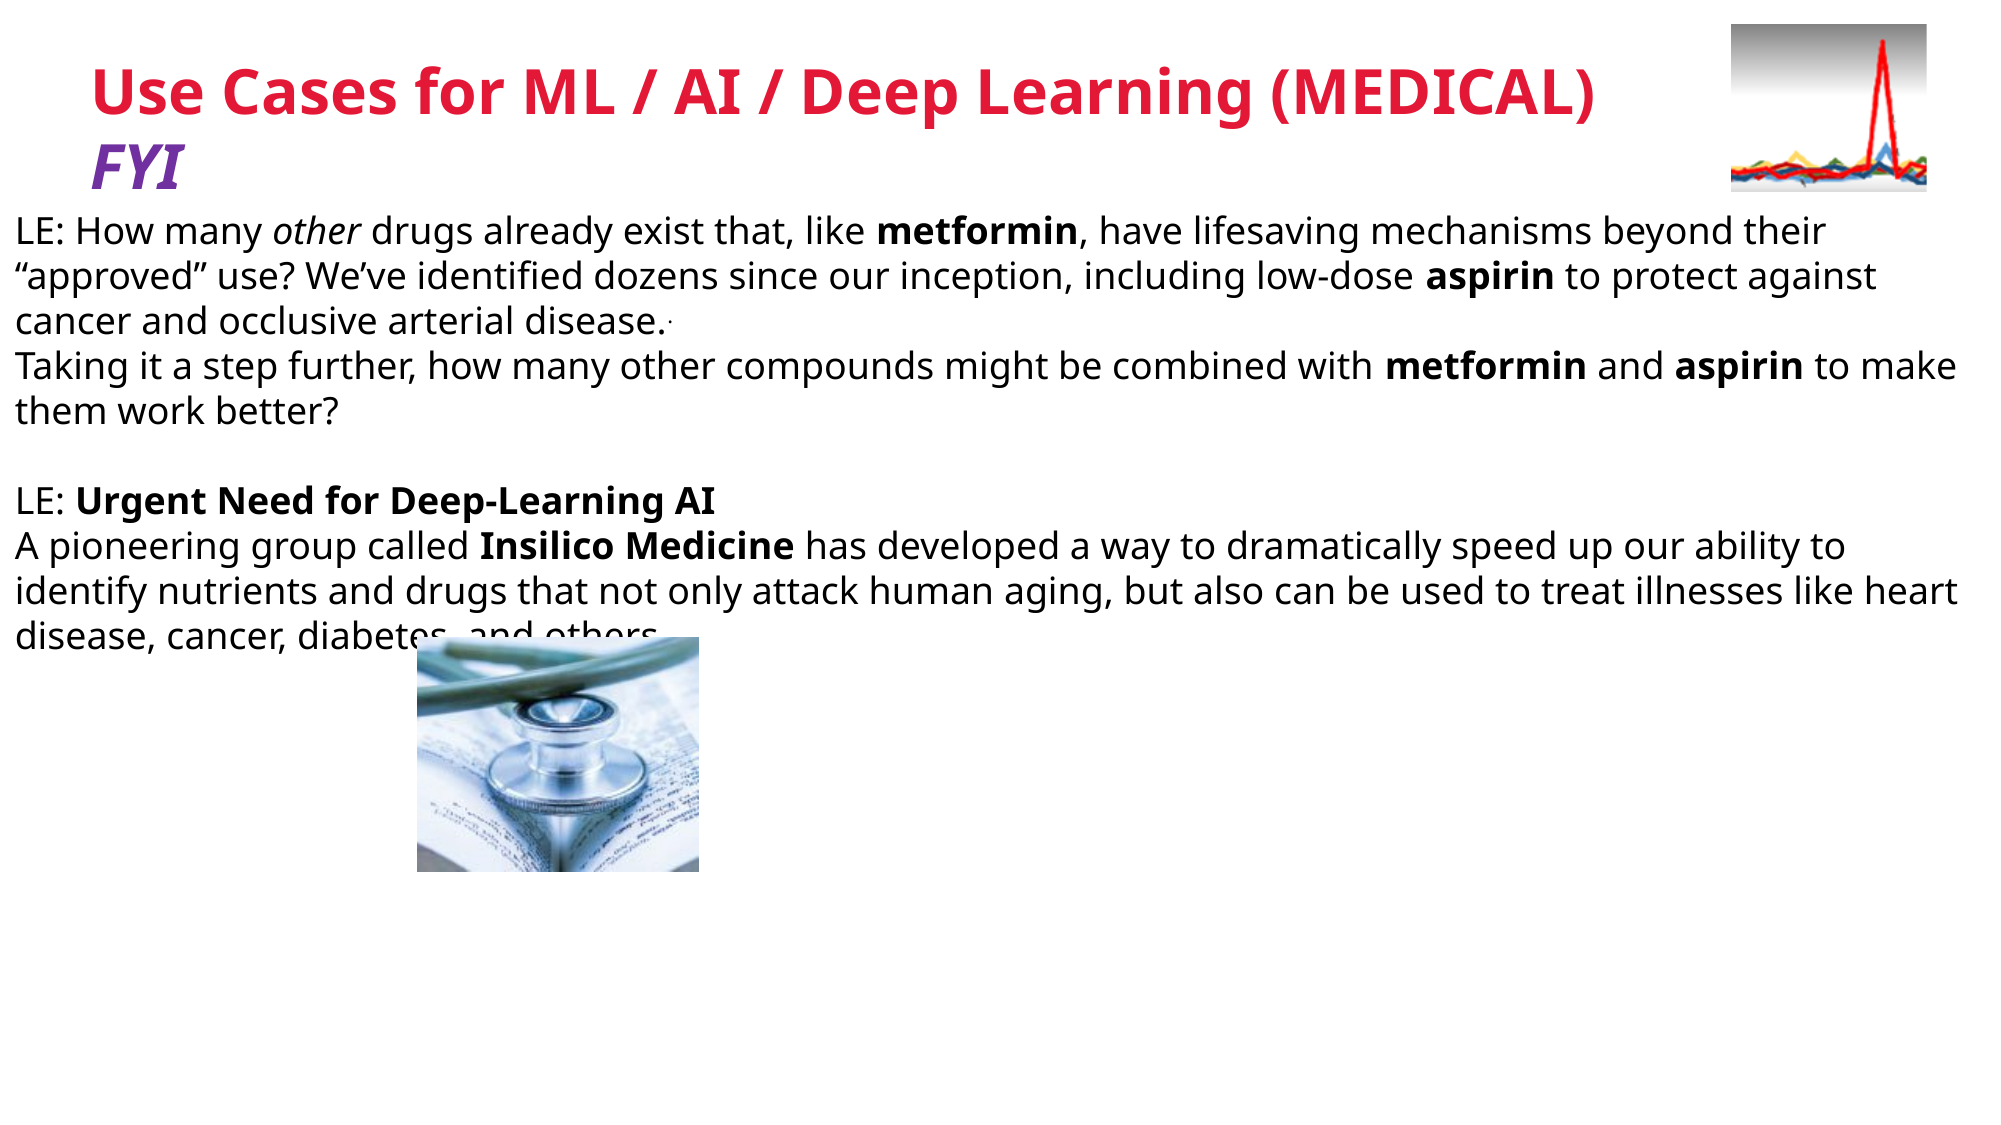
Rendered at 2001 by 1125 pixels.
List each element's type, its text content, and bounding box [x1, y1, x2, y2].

text_box LE: How many other drugs already exist that, like metformin, have lifesaving mechanisms beyond their “approved” use? We’ve identified dozens since our inception, including low-dose aspirin to protect against cancer and occlusive arterial disease.. Taking it a step further, how many other compounds might be combined with metformin and aspirin to make them work better? LE: Urgent Need for Deep-Learning AI A pioneering group called Insilico Medicine has developed a way to dramatically speed up our ability to identify nutrients and drugs that not only attack human aging, but also can be used to treat illnesses like heart disease, cancer, diabetes, and others. [0, 199, 2000, 755]
picture [1730, 24, 1932, 192]
picture [417, 637, 699, 872]
title Use Cases for ML / AI / Deep Learning (MEDICAL) FYI [90, 51, 1692, 199]
